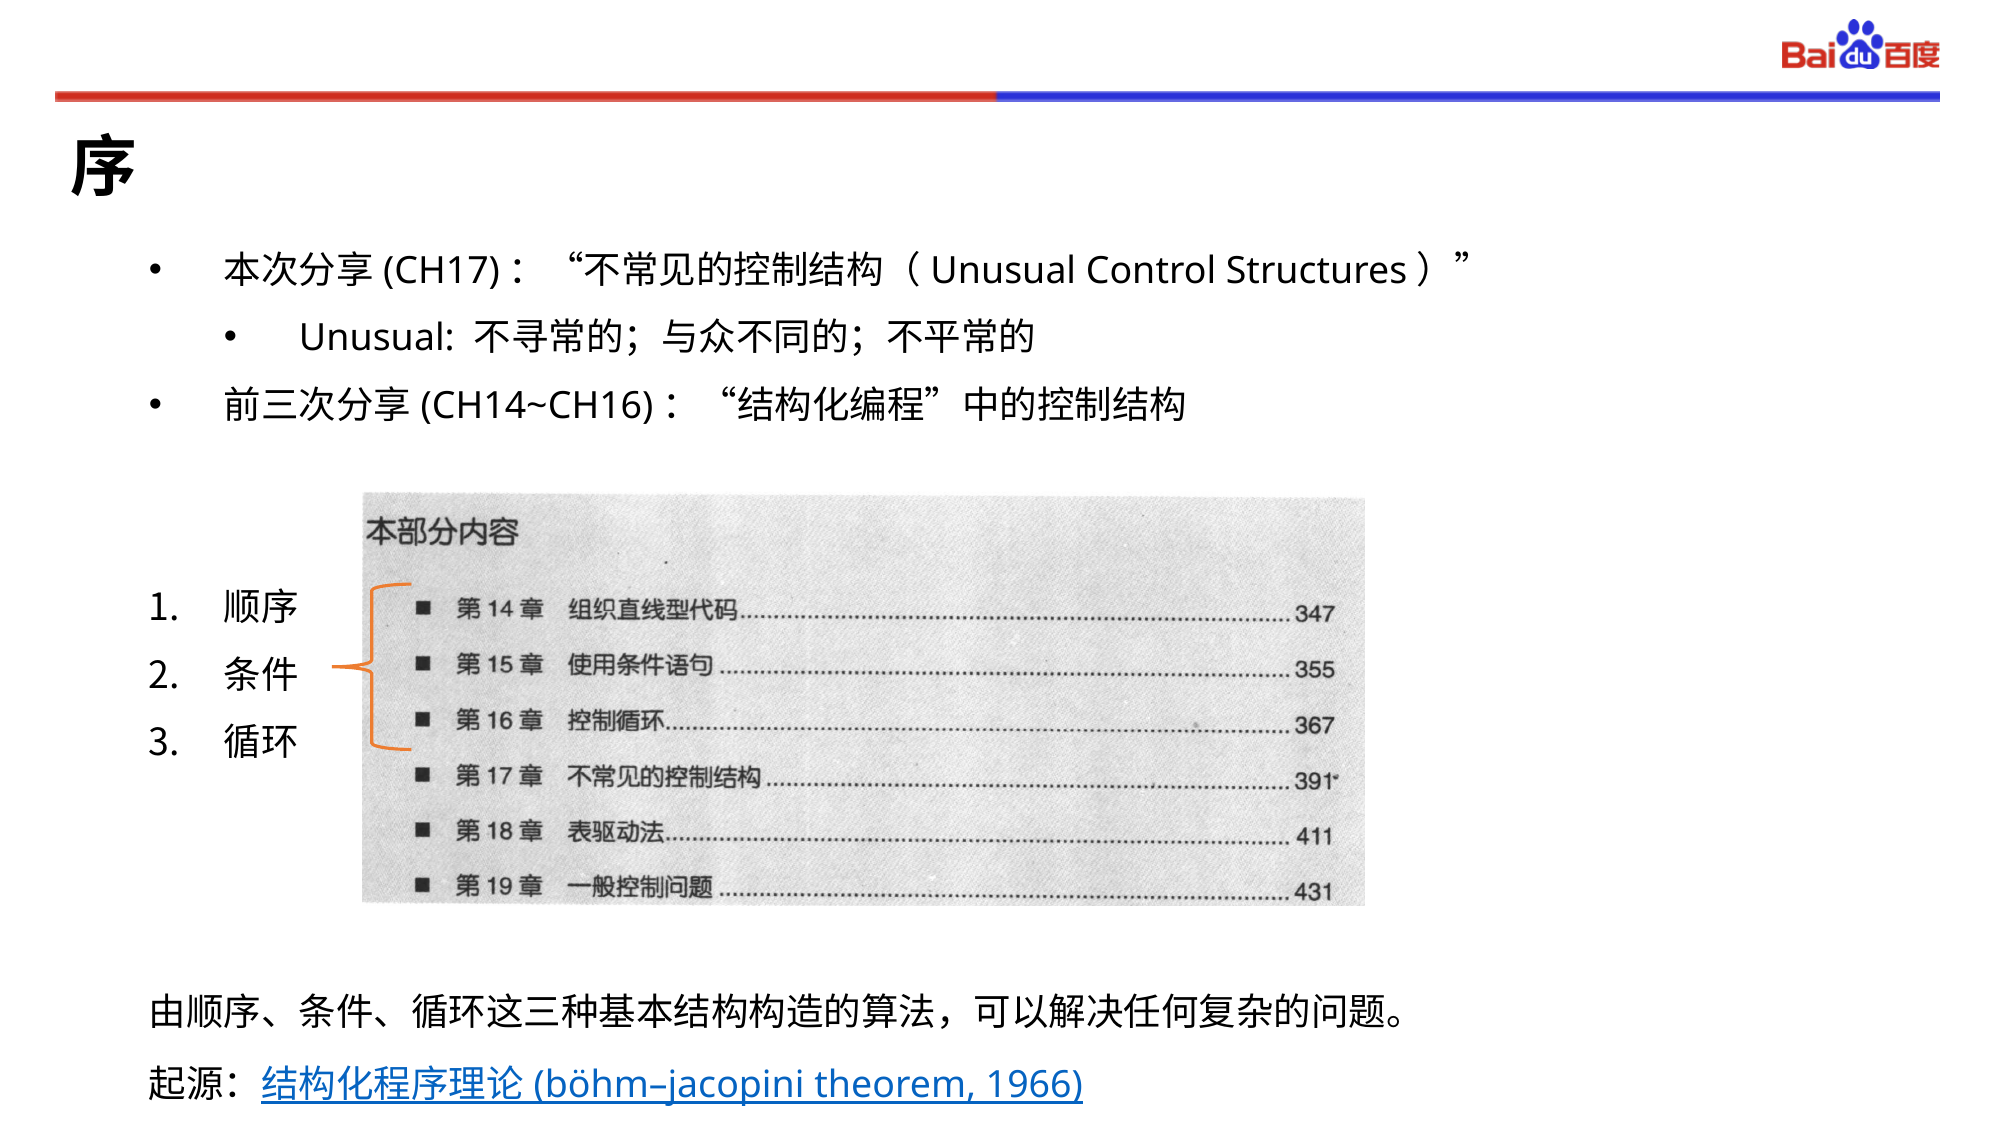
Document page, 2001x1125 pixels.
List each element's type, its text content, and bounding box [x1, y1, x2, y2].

picture [1782, 19, 1940, 69]
text_box 本次分享(CH17)：“不常见的控制结构（Unusual Control Structures）” Unusual: 不寻常的；与众不同的；不平常的 前三次分享(CH14~CH16)：“结构化编程”中的控制结构 顺序 条件 循环 由顺序、条件、循环这三种基本结构构造的算法，可以解决任何复杂的问题。 起源：结构化程序理论 (böhm–jacopini theorem, 1966) [59, 215, 1781, 1122]
text_box [331, 662, 362, 671]
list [55, 91, 1940, 102]
title 序 [55, 124, 1781, 214]
picture [362, 491, 1365, 906]
